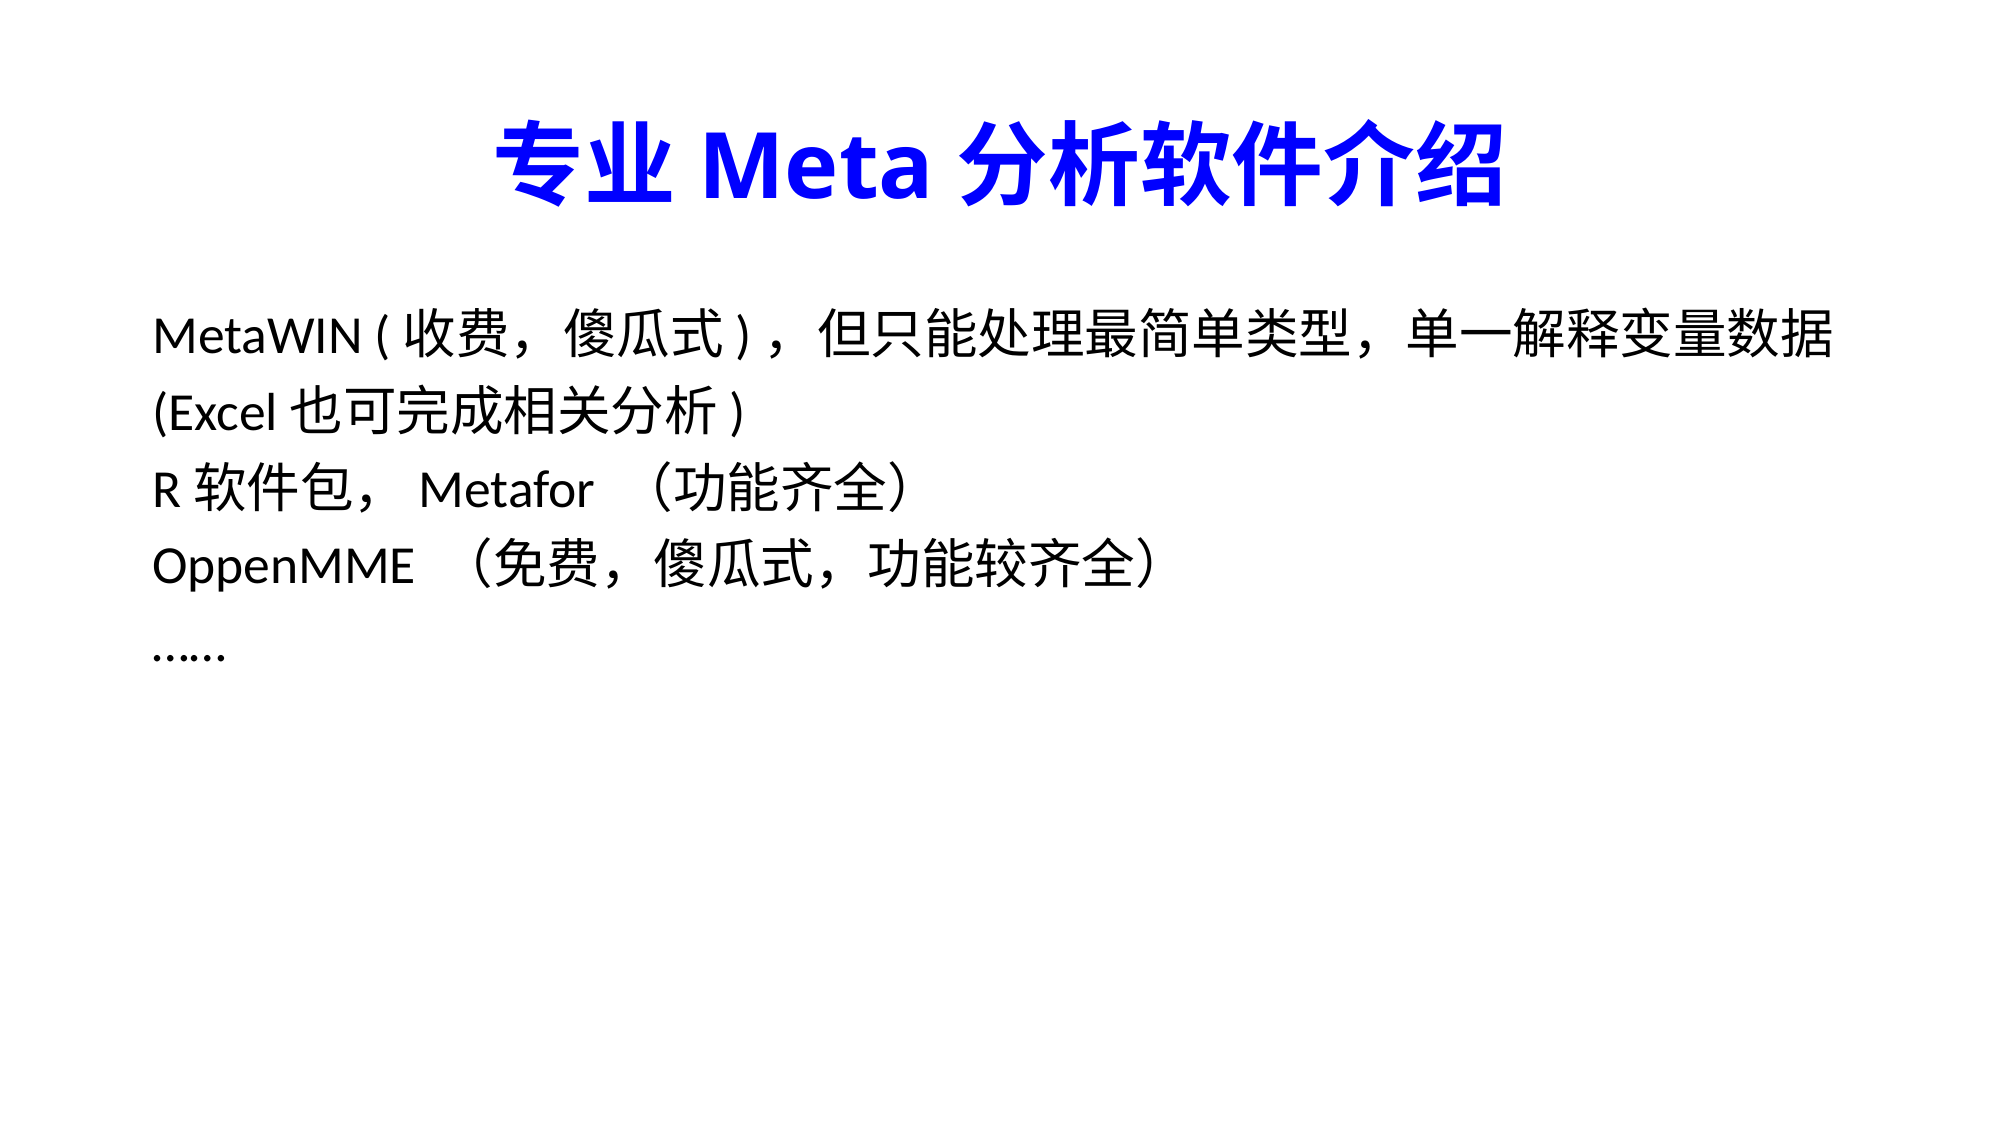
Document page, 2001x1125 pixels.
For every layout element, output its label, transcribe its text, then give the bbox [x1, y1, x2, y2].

title 专业Meta分析软件介绍 [137, 59, 1863, 278]
list MetaWIN (收费，傻瓜式)，但只能处理最简单类型，单一解释变量数据 (Excel也可完成相关分析) R软件包，Metafor （功能齐全） OppenMME （免费，傻瓜式，功能较齐全） …… [137, 299, 1863, 701]
